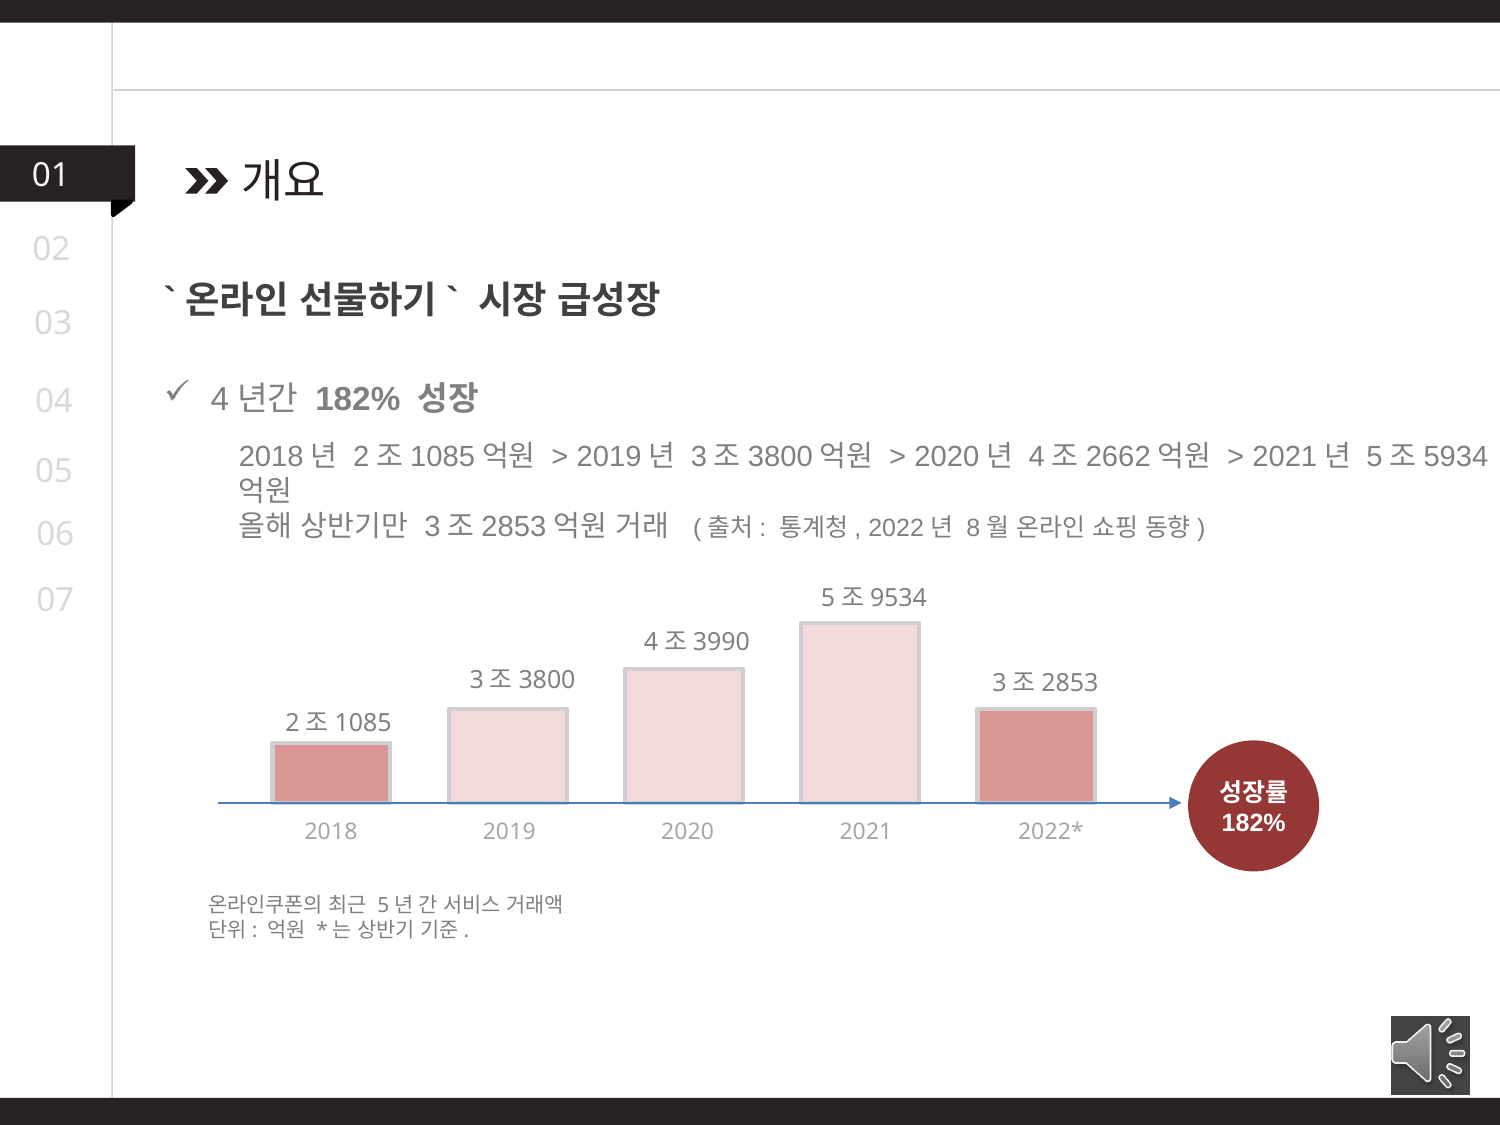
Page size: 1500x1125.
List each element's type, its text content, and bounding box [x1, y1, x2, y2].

text_box 4년간 182% 성장 2018년 2조1085억원 > 2019년 3조3800억원 > 2020년 4조2662억원 > 2021년 5조5934억원 올해 상반기만 3조2853억원 거래 (출처: 통계청, 2022년 8월 온라인 쇼핑 동향) [149, 369, 1500, 550]
text_box 개요 [226, 144, 715, 215]
text_box [117, 0, 1500, 25]
text_box [117, 199, 133, 215]
text_box 01 [17, 146, 106, 201]
picture [1390, 1015, 1471, 1096]
text_box 02 [17, 219, 92, 275]
text_box 07 [21, 571, 96, 626]
text_box [117, 1096, 1500, 1125]
text_box [117, 143, 137, 204]
text_box [183, 166, 210, 196]
text_box 06 [21, 504, 96, 560]
text_box [203, 166, 226, 196]
text_box 05 [20, 441, 95, 497]
text_box 04 [20, 371, 95, 426]
text_box `온라인 선물하기` 시장 급성장 [149, 268, 1076, 329]
text_box 03 [19, 293, 94, 349]
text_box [193, 574, 1320, 951]
text_box [0, 143, 107, 204]
text_box [0, 1096, 107, 1125]
text_box [0, 0, 107, 25]
